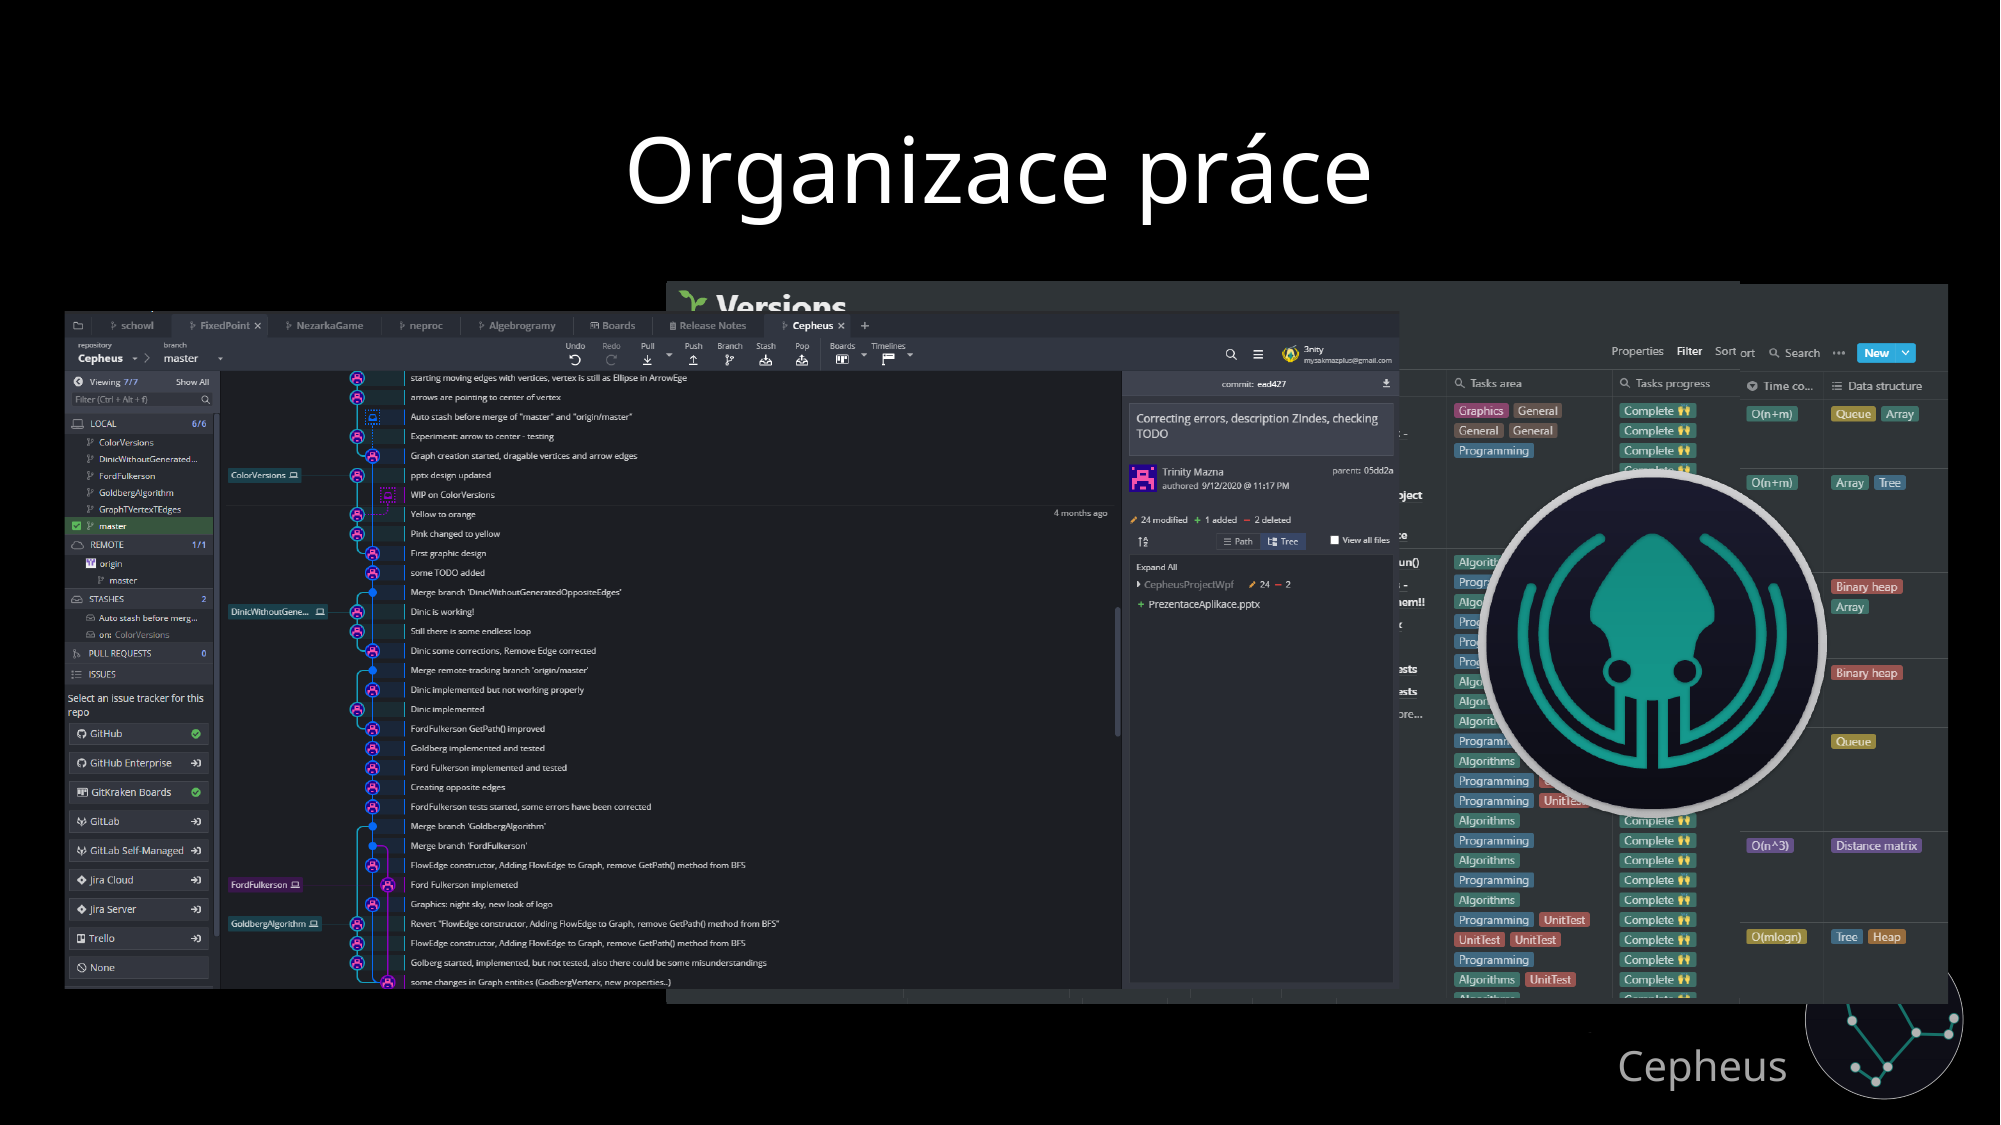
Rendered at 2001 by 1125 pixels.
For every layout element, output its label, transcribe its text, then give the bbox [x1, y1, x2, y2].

picture [24, 281, 1965, 1100]
title Organizace práce [137, 65, 1863, 284]
text_box Cepheus [1580, 1032, 1804, 1098]
